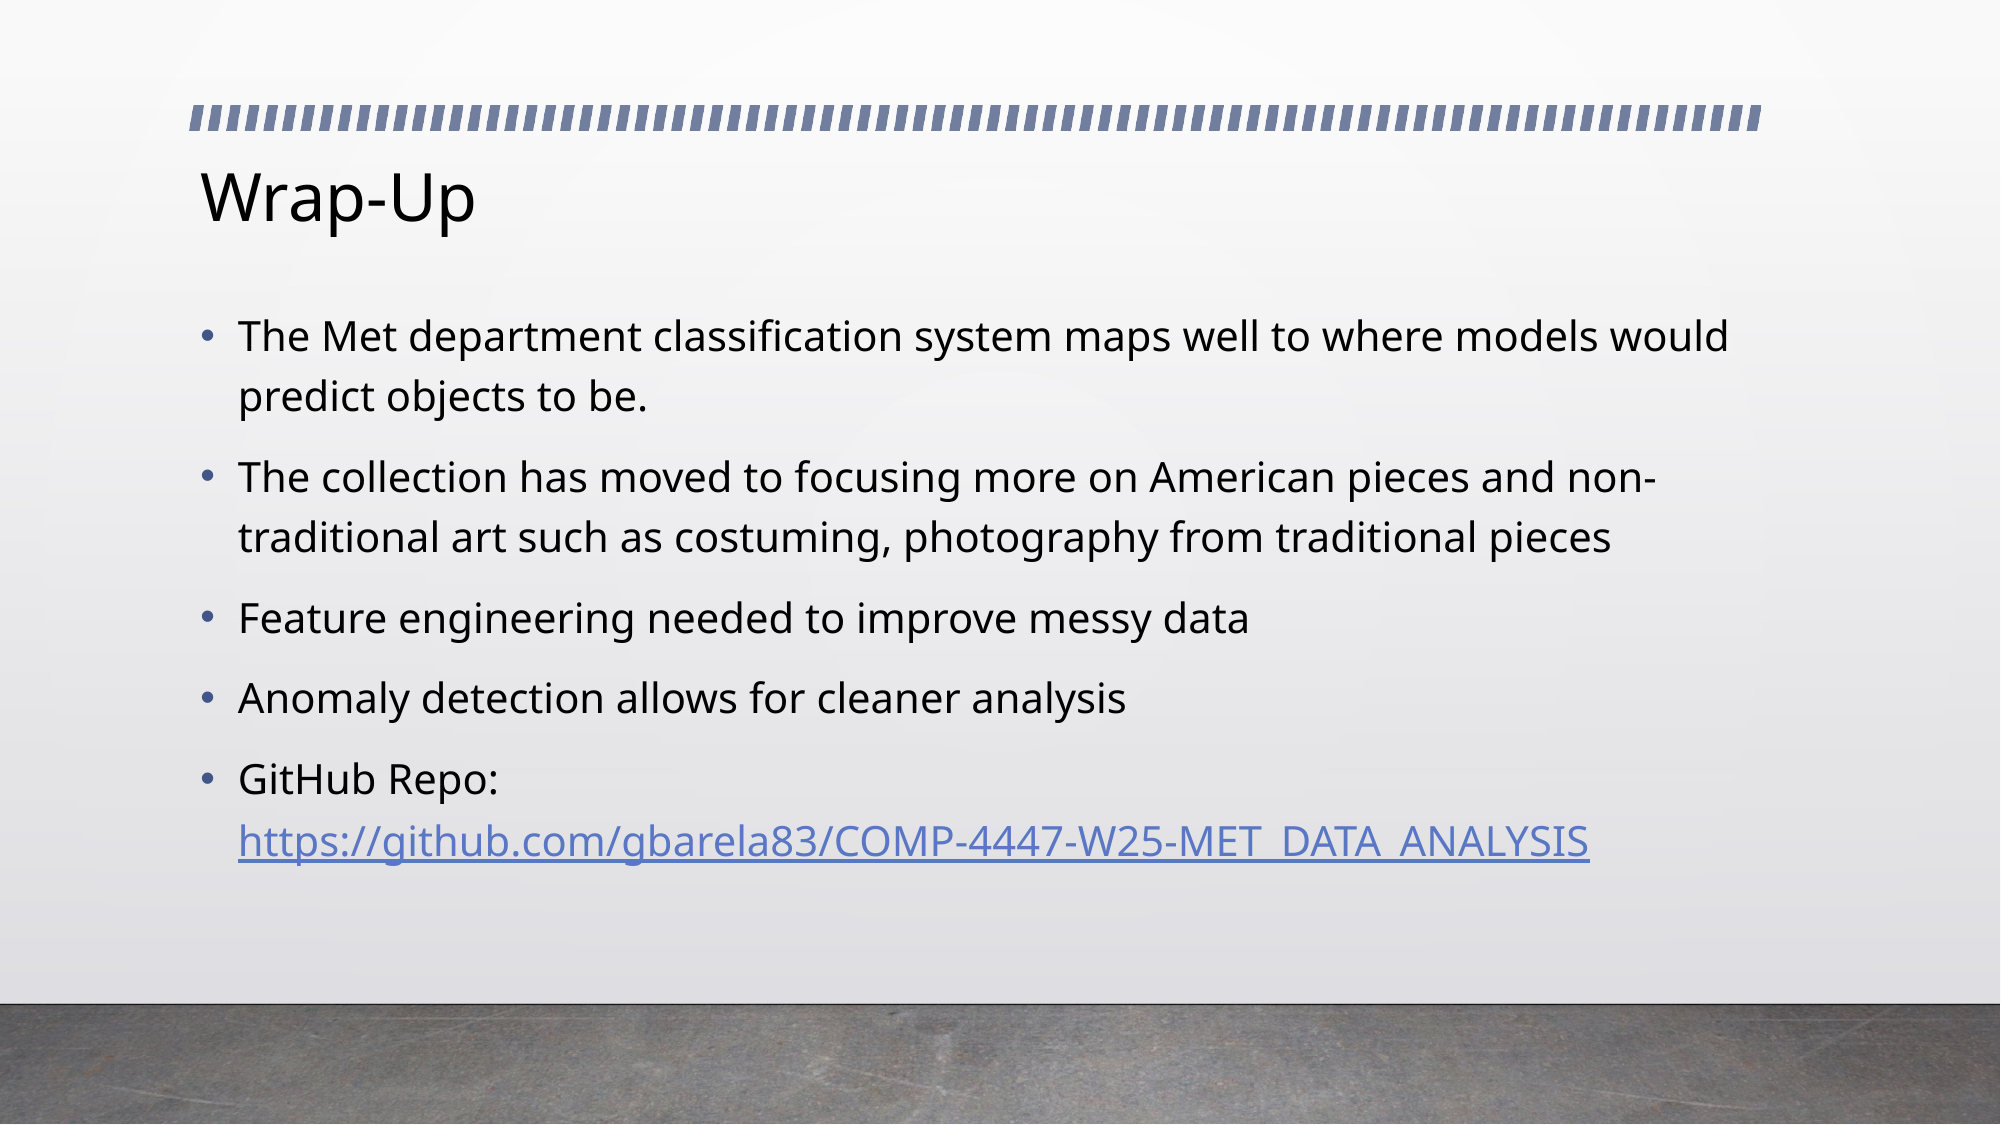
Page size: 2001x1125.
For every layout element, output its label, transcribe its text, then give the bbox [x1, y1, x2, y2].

list The Met department classification system maps well to where models would predict objects to be. The collection has moved to focusing more on American pieces and non-traditional art such as costuming, photography from traditional pieces Feature engineering needed to improve messy data Anomaly detection allows for cleaner analysis GitHub Repo: https://github.com/gbarela83/COMP-4447-W25-MET_DATA_ANALYSIS [185, 292, 1761, 908]
title Wrap-Up [185, 156, 1761, 292]
picture [0, 1004, 2000, 1124]
